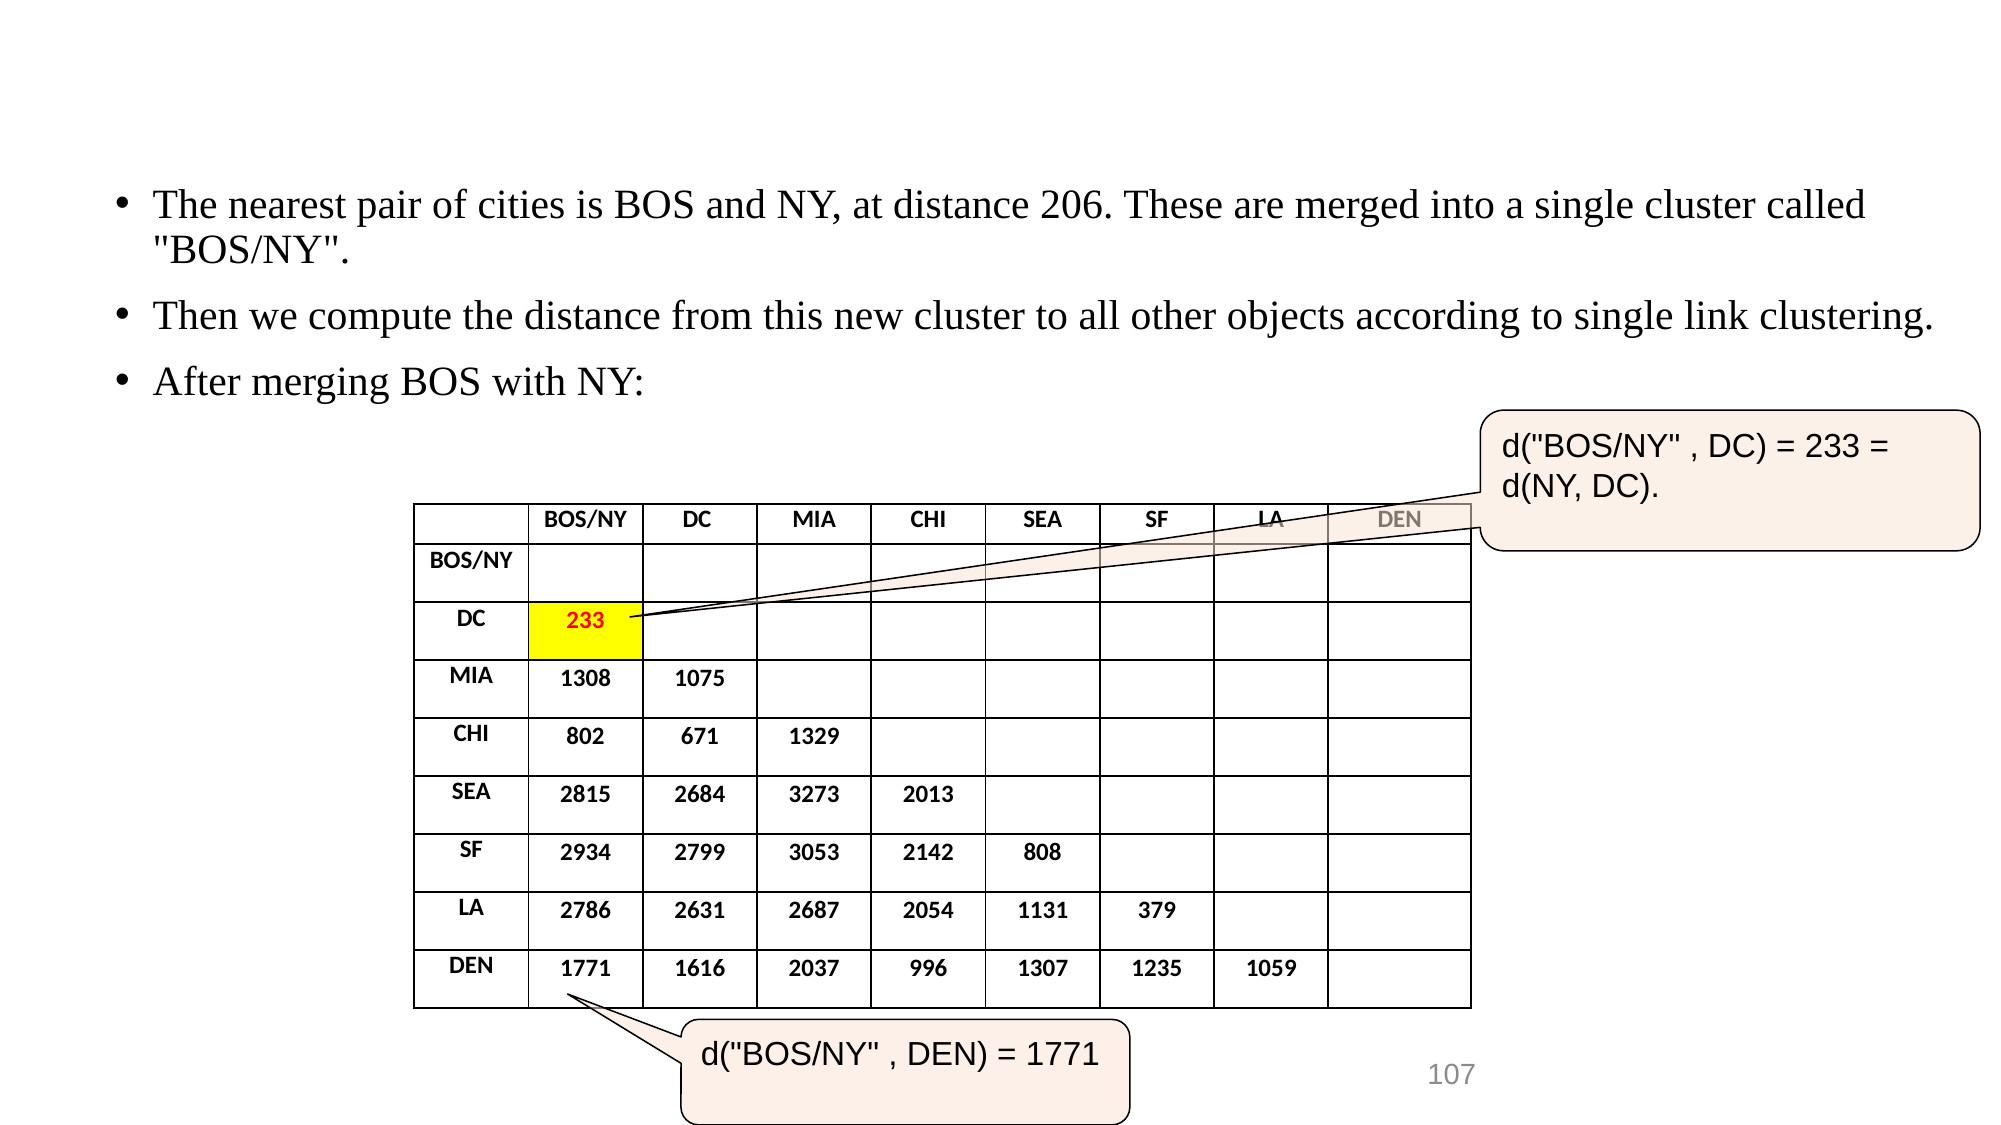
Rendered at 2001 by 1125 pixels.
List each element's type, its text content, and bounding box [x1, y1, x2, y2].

table_cell [1101, 777, 1213, 833]
table_cell DEN [415, 951, 528, 1007]
table_cell 2799 [644, 835, 756, 891]
table_cell 2815 [529, 777, 642, 833]
table_cell [1215, 835, 1327, 891]
table_cell [1215, 603, 1327, 659]
table_cell 1308 [529, 661, 642, 717]
table_cell 2013 [872, 777, 985, 833]
table_cell 2631 [644, 893, 756, 949]
table_cell [1329, 951, 1470, 1007]
table_header BOS/NY [529, 505, 642, 543]
table_cell 1131 [986, 893, 1099, 949]
table_cell [1329, 835, 1470, 891]
table_cell [872, 603, 985, 659]
table_cell [1215, 777, 1327, 833]
table_cell [529, 545, 642, 601]
table_cell 802 [529, 719, 642, 775]
table_cell [1215, 719, 1327, 775]
table_cell 3053 [758, 835, 870, 891]
text_box d("BOS/NY" , DEN) = 1771 [567, 994, 1130, 1125]
table_cell [1329, 893, 1470, 949]
table_cell [644, 545, 756, 601]
table_cell [872, 719, 985, 775]
table_cell LA [415, 893, 528, 949]
table_cell [1215, 661, 1327, 717]
table_cell [791, 592, 870, 601]
table_cell [1329, 777, 1470, 833]
table_cell 233 [529, 603, 642, 659]
table_cell 379 [1101, 893, 1213, 949]
table_cell [1101, 603, 1213, 659]
table_cell 1307 [986, 951, 1099, 1007]
table_header CHI [872, 505, 985, 543]
table_cell 1235 [1101, 951, 1213, 1007]
table_header LA [1215, 505, 1327, 530]
table_cell [758, 603, 870, 659]
table_cell 1059 [1215, 951, 1327, 1007]
table_header MIA [758, 505, 870, 543]
table_cell [1329, 545, 1470, 601]
table_cell BOS/NY [415, 545, 528, 601]
table_cell [872, 661, 985, 717]
table_cell [986, 719, 1099, 775]
table_cell [872, 580, 985, 601]
table_cell [986, 661, 1099, 717]
table_cell MIA [415, 661, 528, 717]
table_cell [758, 661, 870, 717]
table_cell 2786 [529, 893, 642, 949]
table_header SEA [986, 505, 1099, 543]
table_cell [986, 568, 1099, 601]
table_header DEN [1342, 529, 1470, 543]
slide_number 107 [1412, 1042, 1863, 1103]
table_cell [1215, 545, 1327, 601]
list The nearest pair of cities is BOS and NY, at distance 206. These are merged into a single cluster called "BOS/NY". Then we compute the distance from this new cluster to all other objects according to single link clustering. After merging BOS with NY: [100, 174, 1981, 965]
table_header [415, 505, 528, 543]
text_box d("BOS/NY" , DC) = 233 = d(NY, DC). [630, 410, 1981, 617]
table_cell 2934 [529, 835, 642, 891]
table_cell [1101, 661, 1213, 717]
table_cell [1101, 556, 1213, 601]
table_cell [1329, 661, 1470, 717]
table_cell [644, 603, 717, 614]
table_cell [758, 545, 870, 597]
table_cell 1616 [644, 951, 756, 1007]
table_cell 2684 [644, 777, 756, 833]
table_cell [872, 545, 985, 581]
table_header DC [644, 505, 756, 543]
table_cell [1101, 835, 1213, 891]
table_cell CHI [415, 719, 528, 775]
table_cell 2037 [758, 951, 870, 1007]
table_cell 2054 [872, 893, 985, 949]
table_header SF [1101, 505, 1213, 543]
table_cell 671 [644, 719, 756, 775]
table_cell [644, 604, 756, 659]
table_cell 2142 [872, 835, 985, 891]
table_cell SF [415, 835, 528, 891]
table_cell [1101, 719, 1213, 775]
table_cell [1215, 893, 1327, 949]
table_header DEN [1329, 505, 1385, 514]
table_cell [986, 777, 1099, 833]
table_cell 2687 [758, 893, 870, 949]
table_cell DC [415, 603, 528, 659]
table_cell 996 [872, 951, 985, 1007]
table_cell 1771 [529, 951, 642, 1007]
table_cell 1075 [644, 661, 756, 717]
table_cell 1329 [758, 719, 870, 775]
table_cell [1329, 719, 1470, 775]
table_cell [986, 545, 1099, 564]
table_cell 808 [986, 835, 1099, 891]
table_cell SEA [415, 777, 528, 833]
table_cell [986, 603, 1099, 659]
table_cell 3273 [758, 777, 870, 833]
table_cell [1329, 603, 1470, 659]
